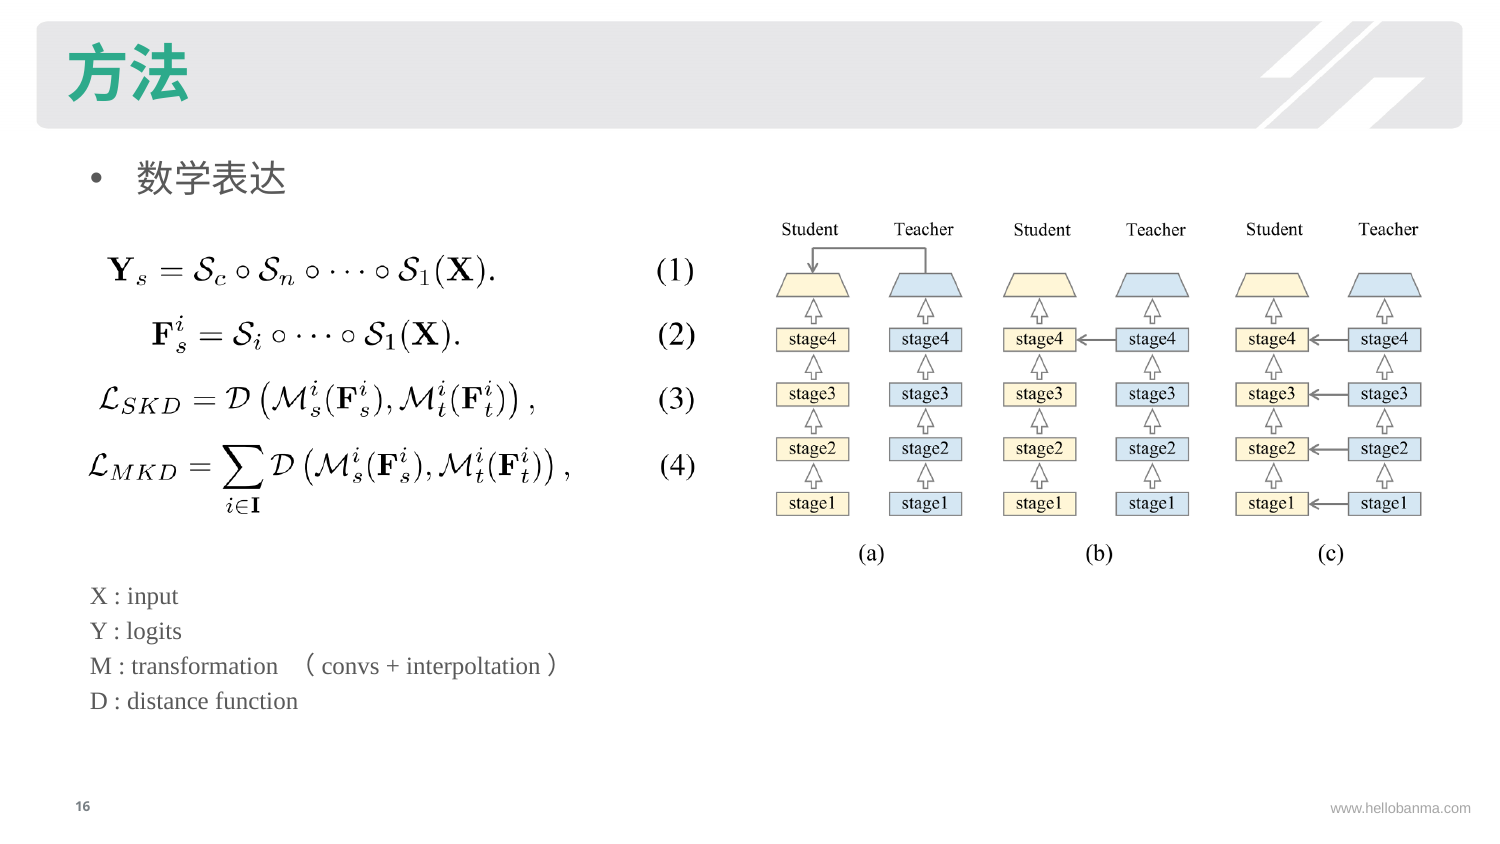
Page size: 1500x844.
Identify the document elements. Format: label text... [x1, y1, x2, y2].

list 数学表达 X : input Y : logits M : transformation （convs + interpoltation） D : distance function [74, 147, 1442, 763]
picture [0, 0, 1500, 131]
picture [83, 236, 721, 523]
title 方法 [51, 26, 1419, 136]
picture [767, 216, 1428, 578]
